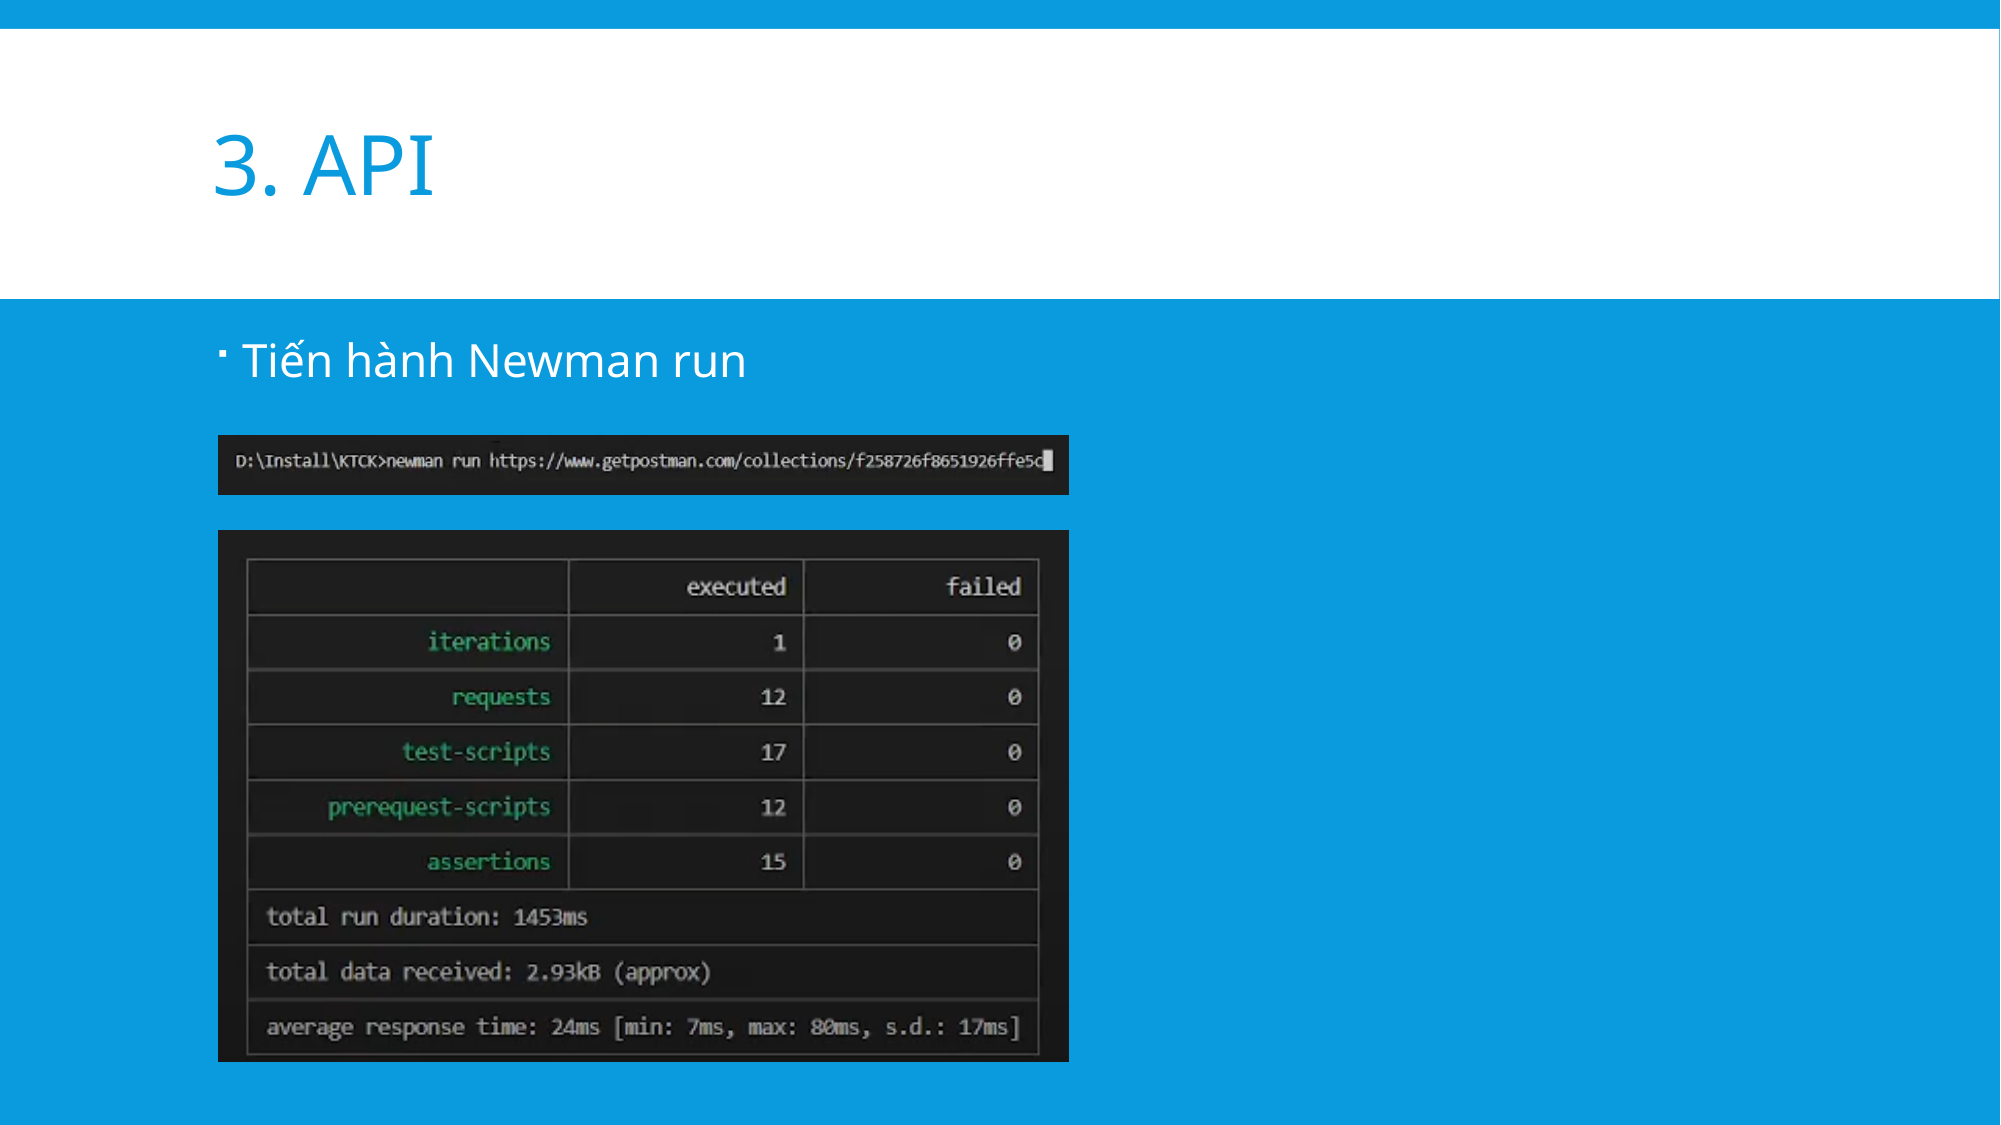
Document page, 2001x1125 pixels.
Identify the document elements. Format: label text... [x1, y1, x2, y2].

list Tiến hành Newman run [197, 329, 1803, 1020]
title 3. API [197, 46, 1803, 295]
picture [219, 436, 1068, 494]
picture [219, 531, 1068, 1061]
